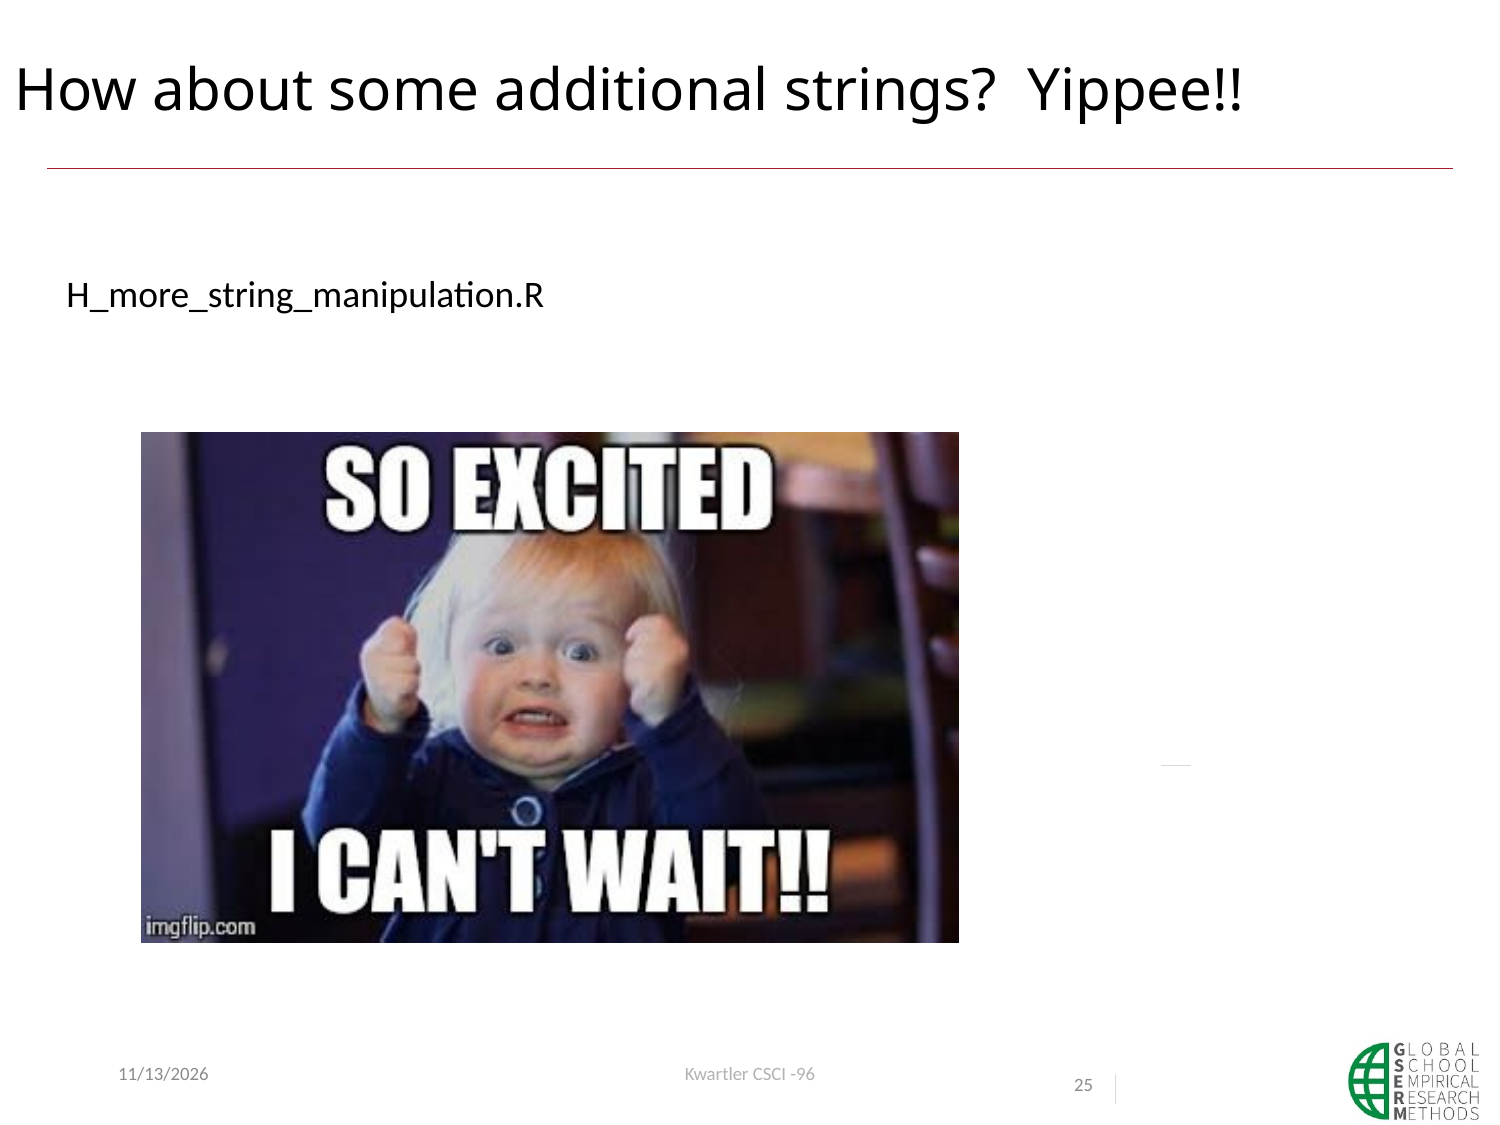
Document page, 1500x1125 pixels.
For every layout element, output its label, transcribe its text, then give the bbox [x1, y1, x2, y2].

footer Kwartler CSCI -96 [496, 1042, 1004, 1103]
picture [141, 432, 959, 943]
title How about some additional strings? Yippee!! [0, 52, 1397, 150]
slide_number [103, 1042, 441, 1103]
text_box H_more_string_manipulation.R [51, 262, 560, 323]
slide_number 25 [1059, 1042, 1200, 1103]
picture [1342, 1035, 1500, 1125]
